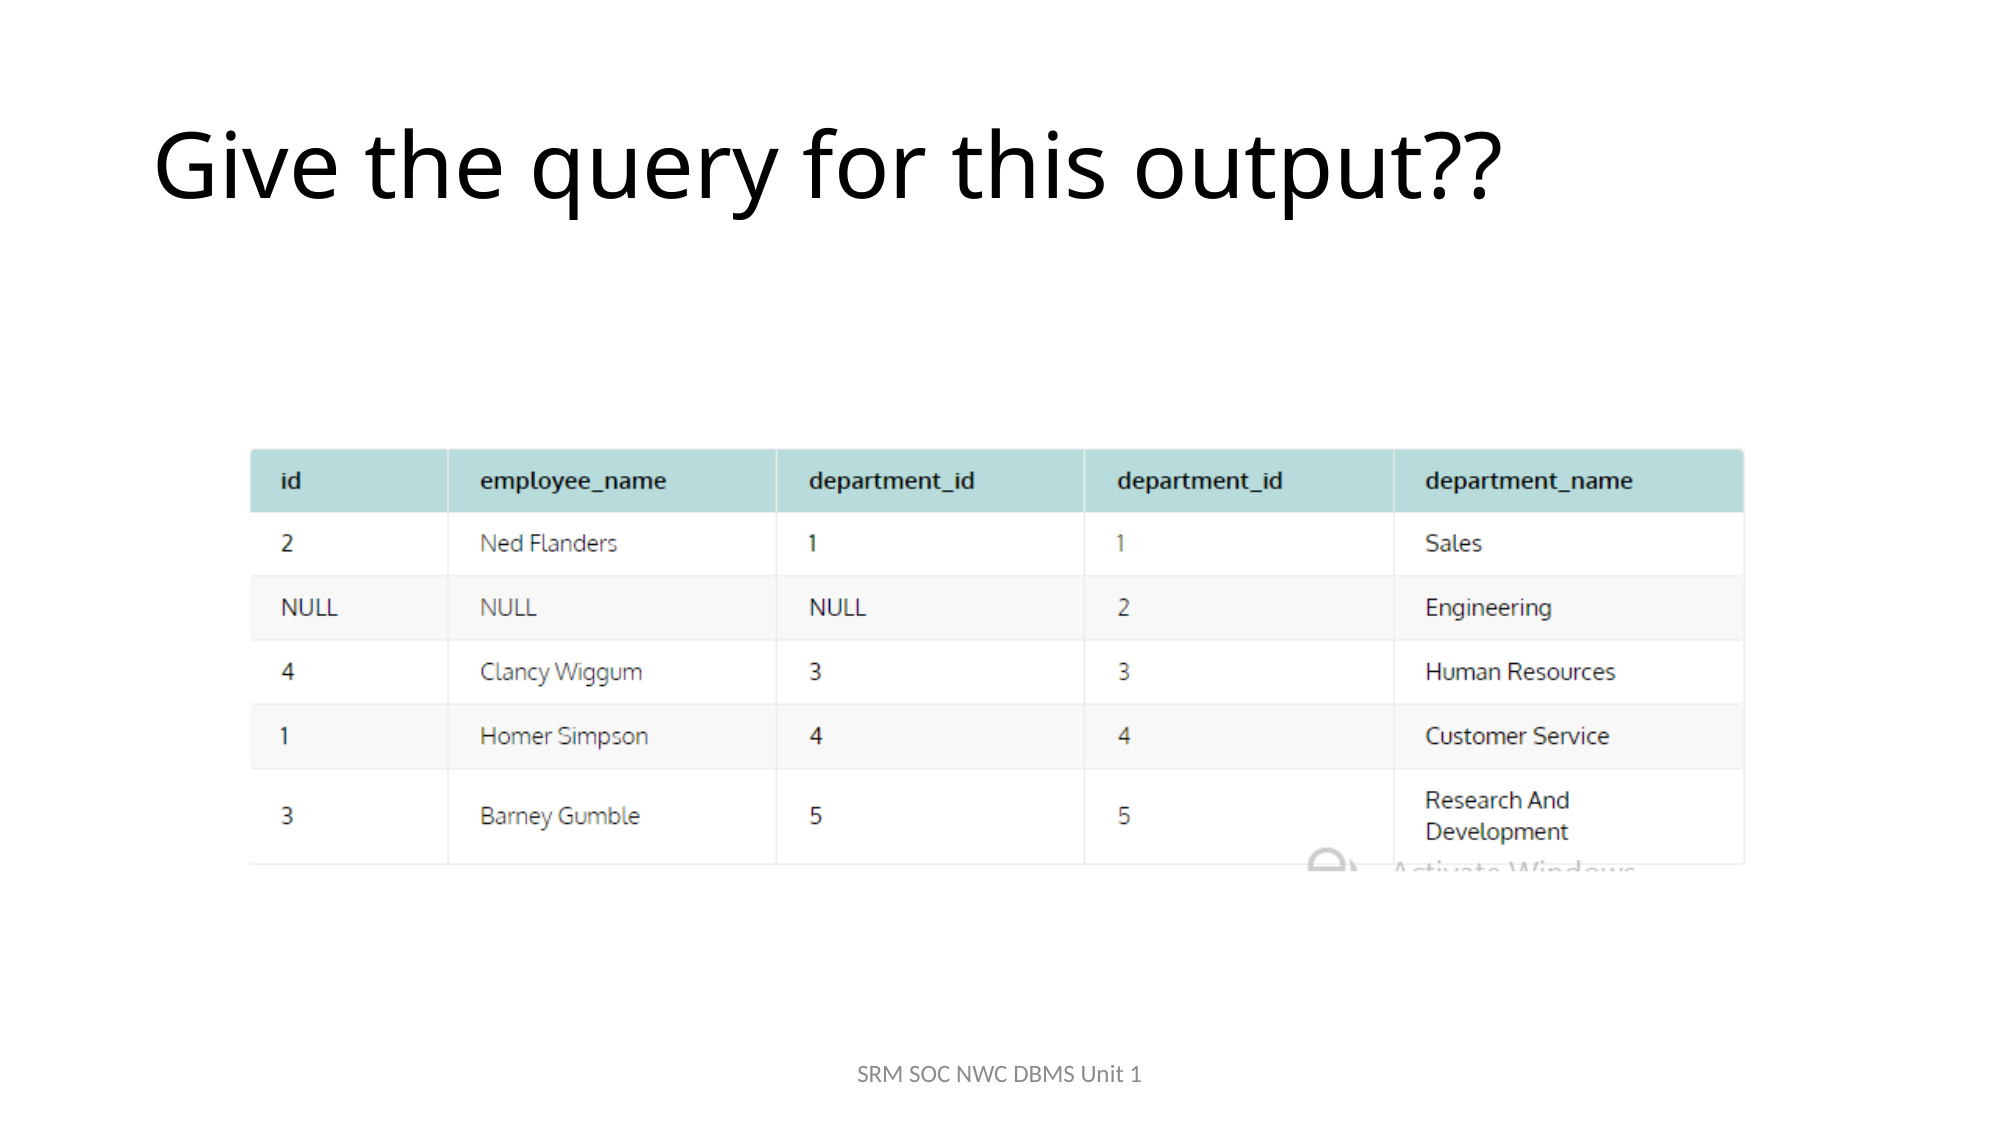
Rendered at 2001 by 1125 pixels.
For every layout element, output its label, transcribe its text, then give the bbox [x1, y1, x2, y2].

footer SRM SOC NWC DBMS Unit 1 [662, 1042, 1338, 1103]
title Give the query for this output?? [137, 59, 1863, 278]
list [249, 439, 1750, 873]
